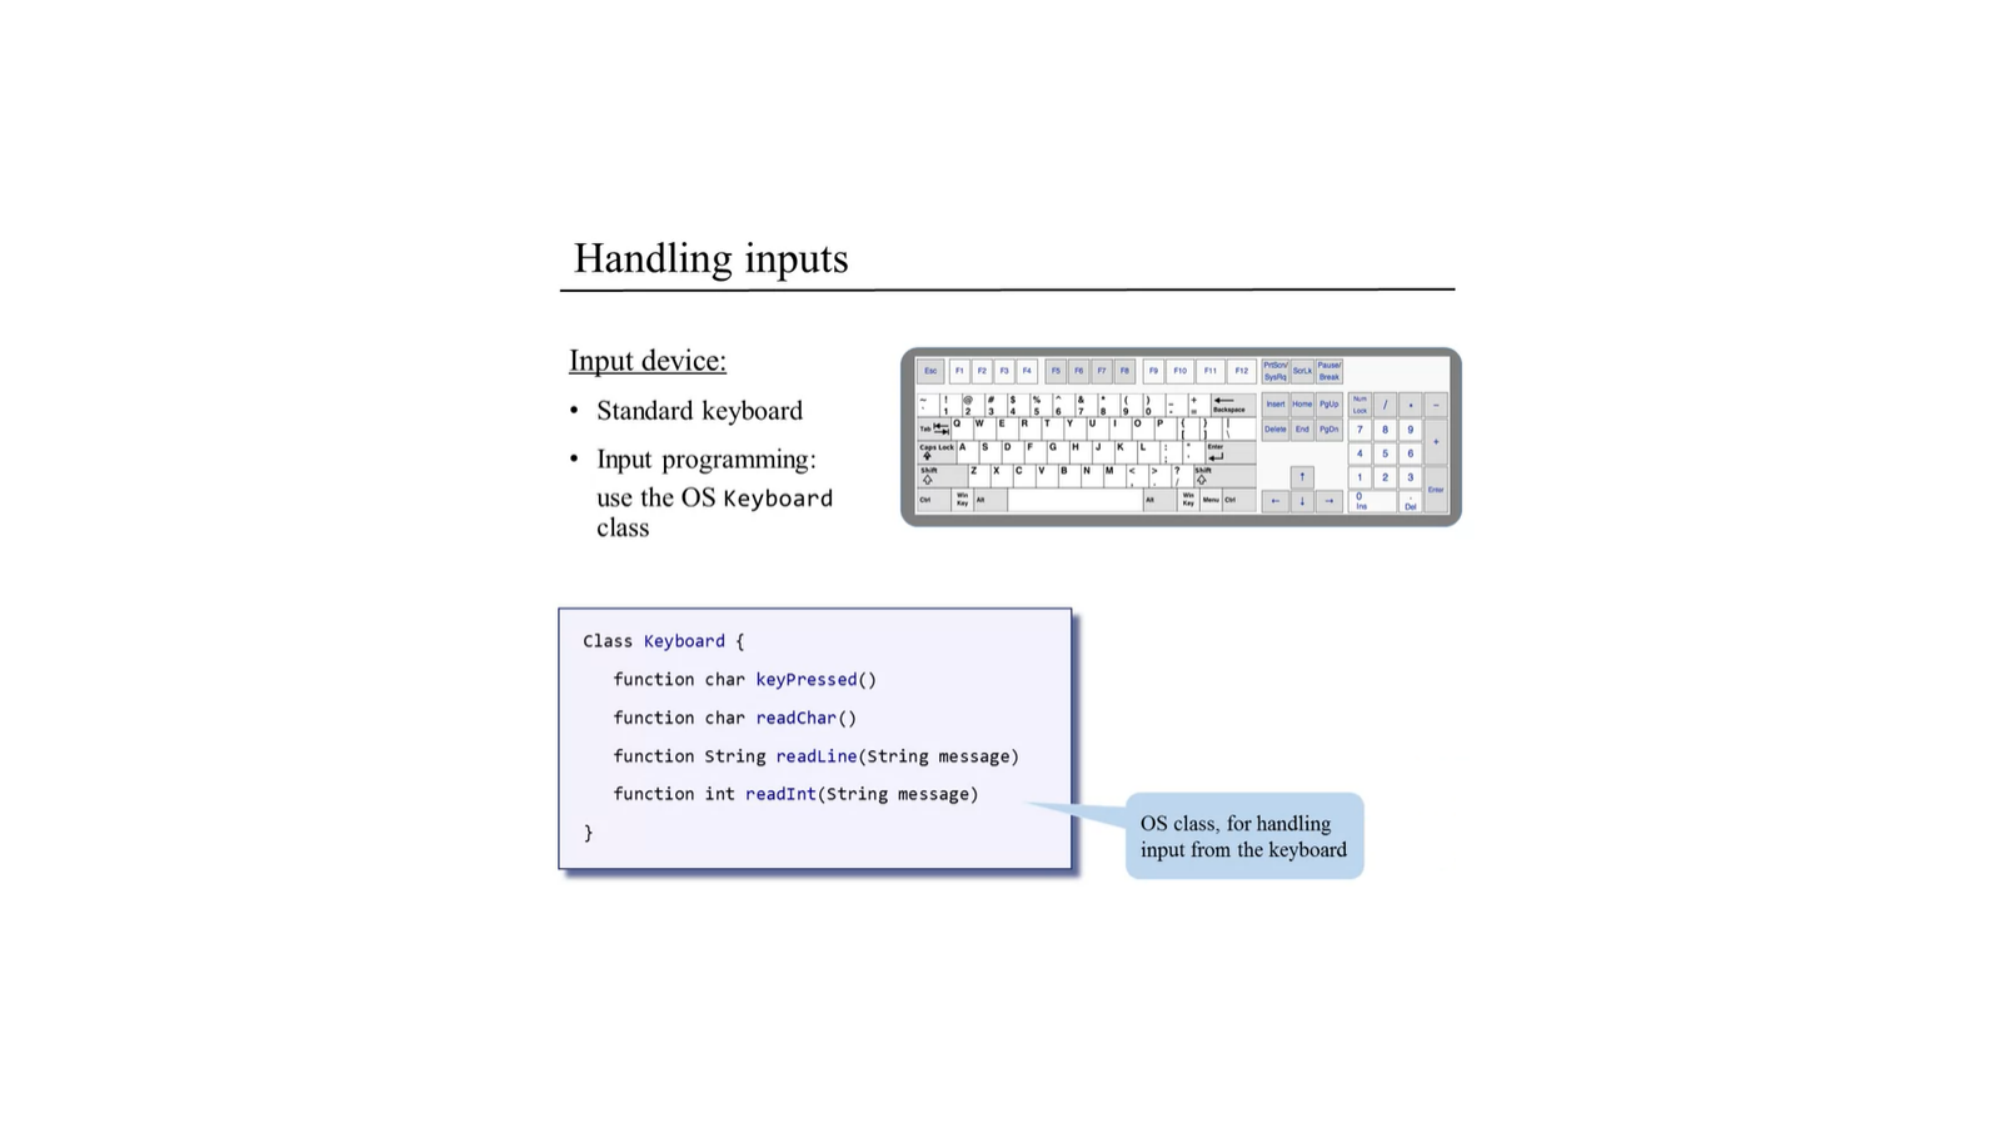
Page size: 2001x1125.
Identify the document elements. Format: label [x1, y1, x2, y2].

picture [524, 217, 1476, 908]
